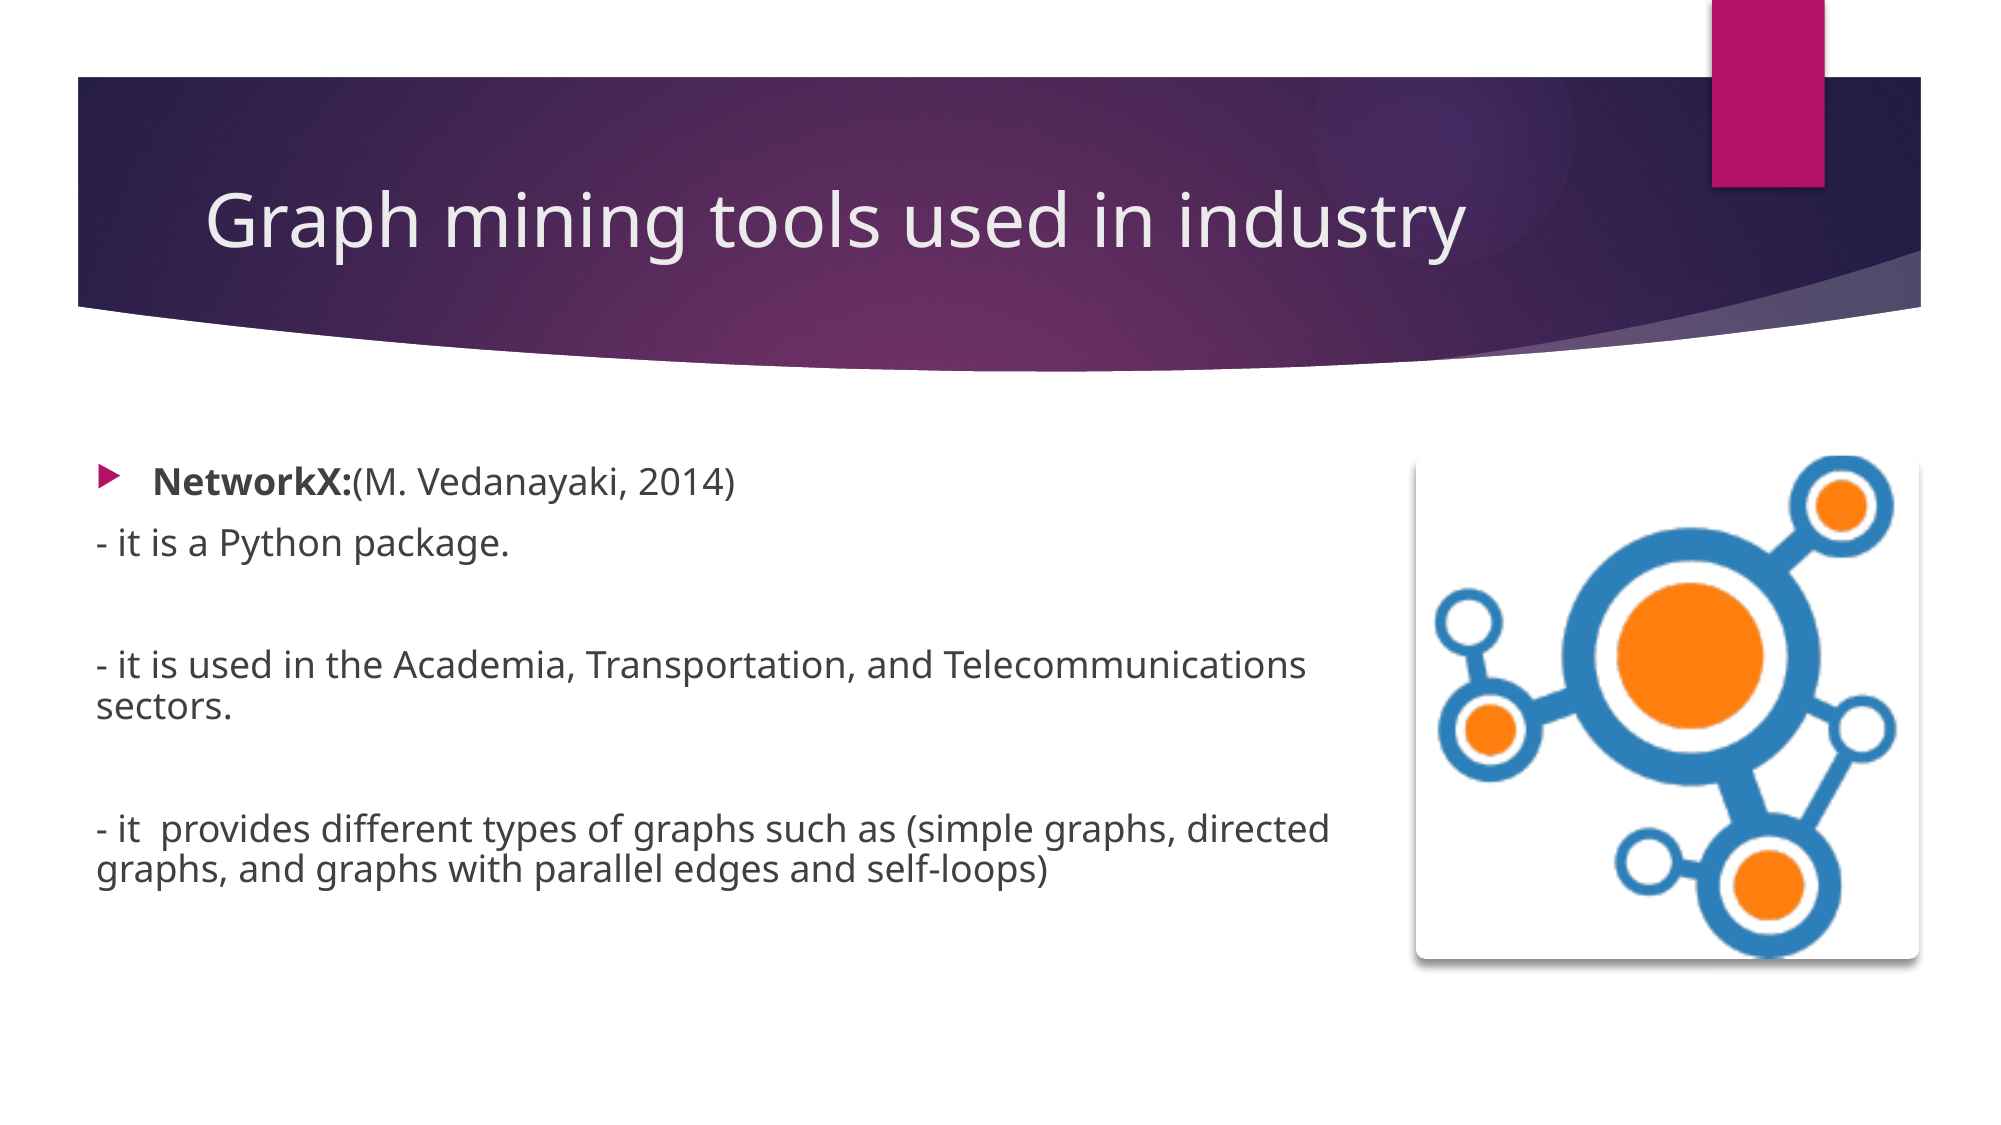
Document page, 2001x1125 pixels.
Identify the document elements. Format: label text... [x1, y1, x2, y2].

title Graph mining tools used in industry [189, 159, 1627, 276]
picture [1415, 455, 1920, 960]
list NetworkX:(M. Vedanayaki, 2014) - it is a Python package. - it is used in the Academia, Transportation, and Telecommunications sectors. - it provides different types of graphs such as (simple graphs, directed graphs, and graphs with parallel edges and self-loops) [80, 427, 1416, 988]
